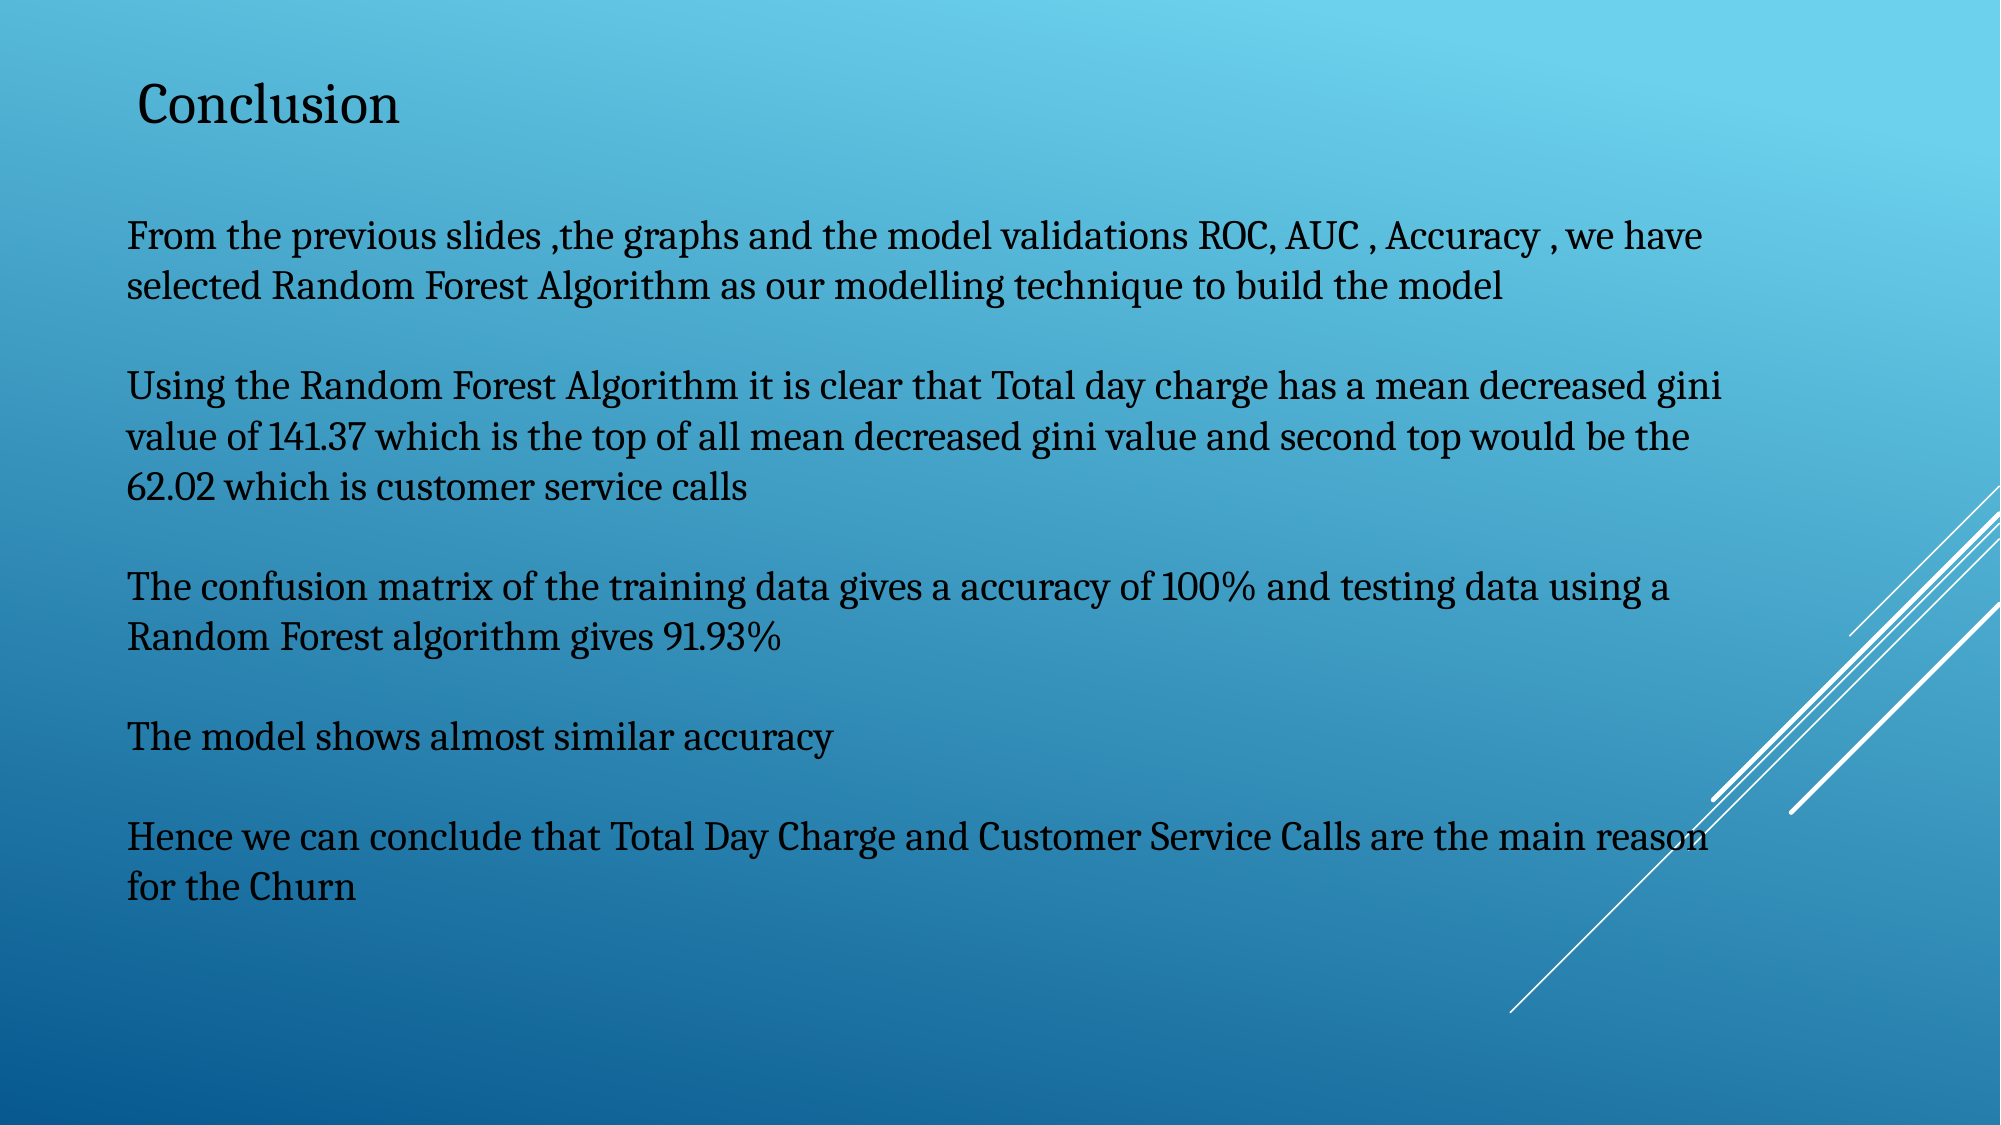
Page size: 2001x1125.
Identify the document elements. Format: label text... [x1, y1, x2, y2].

text_box Conclusion [123, 58, 1691, 143]
text_box From the previous slides ,the graphs and the model validations ROC, AUC , Accuracy , we have selected Random Forest Algorithm as our modelling technique to build the model Using the Random Forest Algorithm it is clear that Total day charge has a mean decreased gini value of 141.37 which is the top of all mean decreased gini value and second top would be the 62.02 which is customer service calls The confusion matrix of the training data gives a accuracy of 100% and testing data using a Random Forest algorithm gives 91.93% The model shows almost similar accuracy Hence we can conclude that Total Day Charge and Customer Service Calls are the main reason for the Churn [112, 200, 1745, 916]
